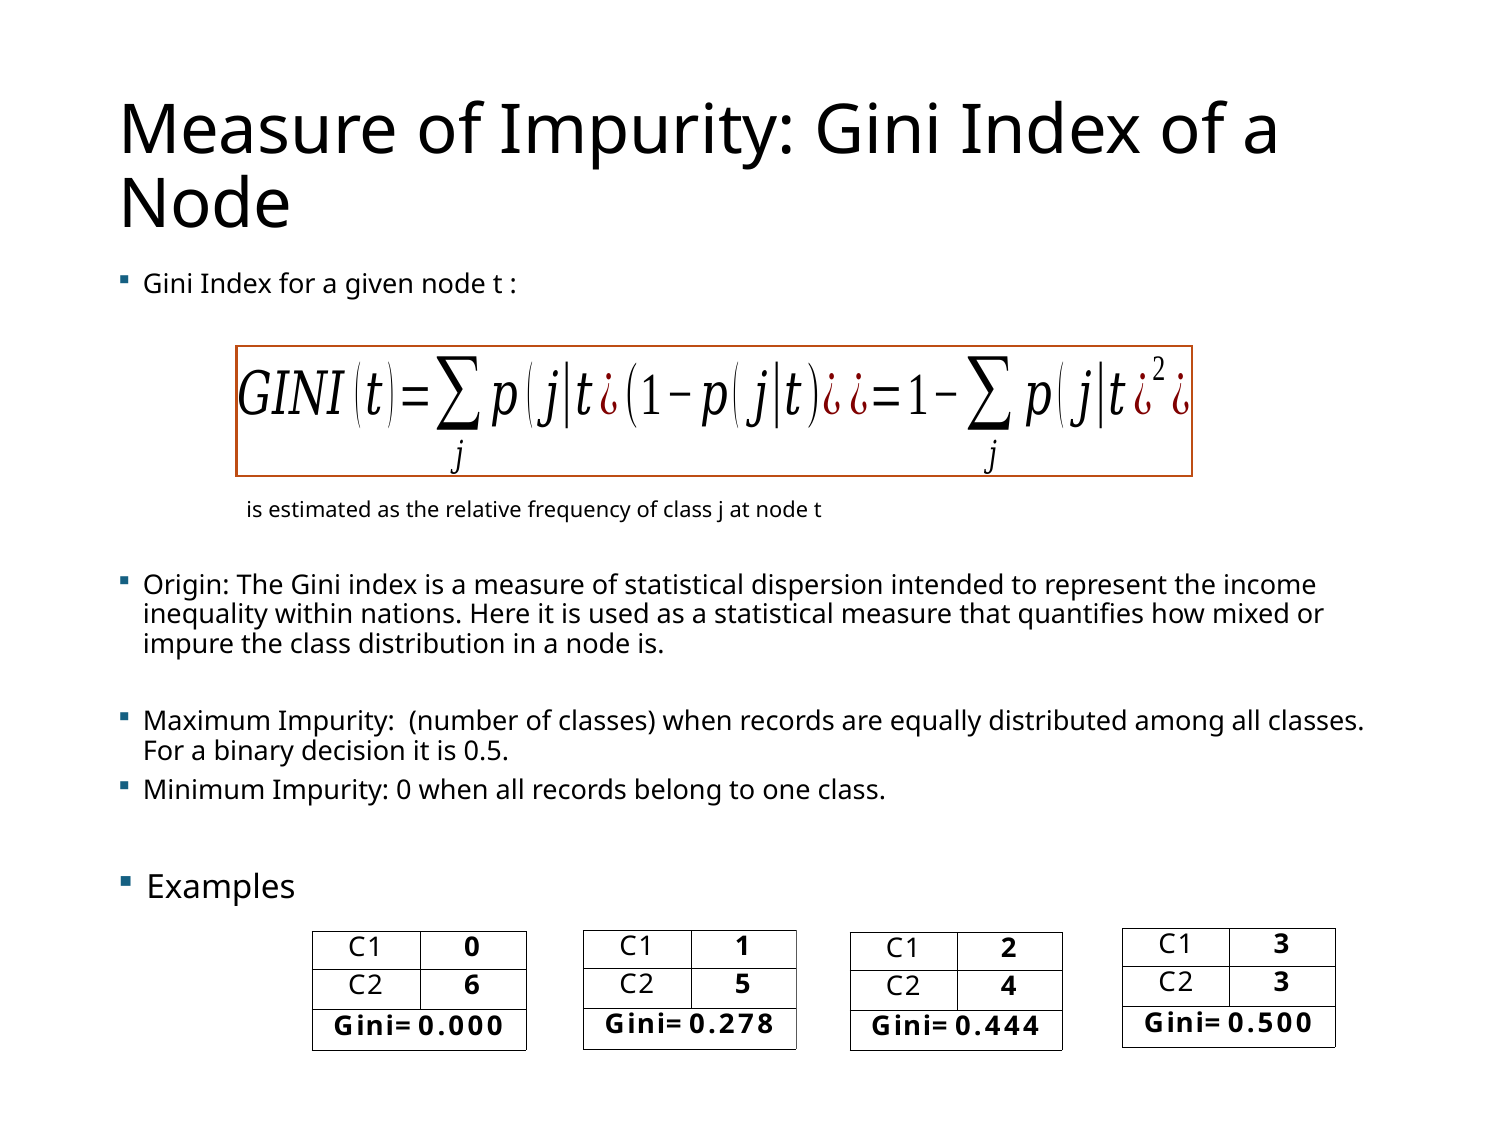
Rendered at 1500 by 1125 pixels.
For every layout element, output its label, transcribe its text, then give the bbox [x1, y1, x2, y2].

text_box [103, 862, 1409, 1104]
title Measure of Impurity: Gini Index of a Node [103, 59, 1397, 278]
